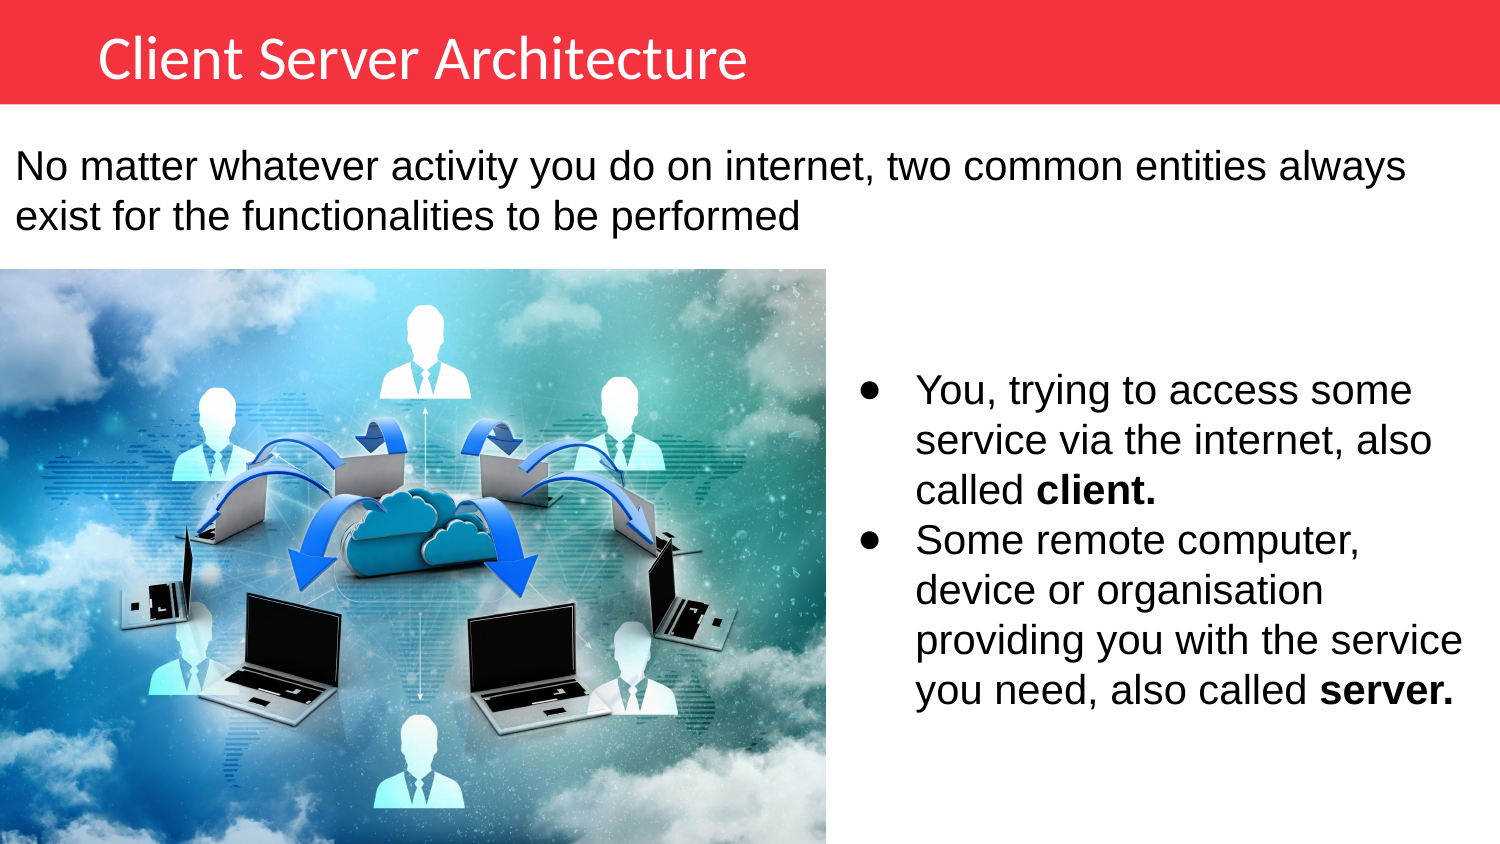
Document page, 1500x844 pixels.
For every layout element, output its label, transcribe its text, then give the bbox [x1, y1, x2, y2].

text_box Client Server Architecture [83, 2, 1289, 123]
text_box No matter whatever activity you do on internet, two common entities always exist for the functionalities to be performed [0, 123, 1475, 259]
text_box You, trying to access some service via the internet, also called client. Some remote computer, device or organisation providing you with the service you need, also called server. [830, 347, 1500, 726]
text_box [0, 0, 1500, 105]
picture [0, 269, 826, 844]
